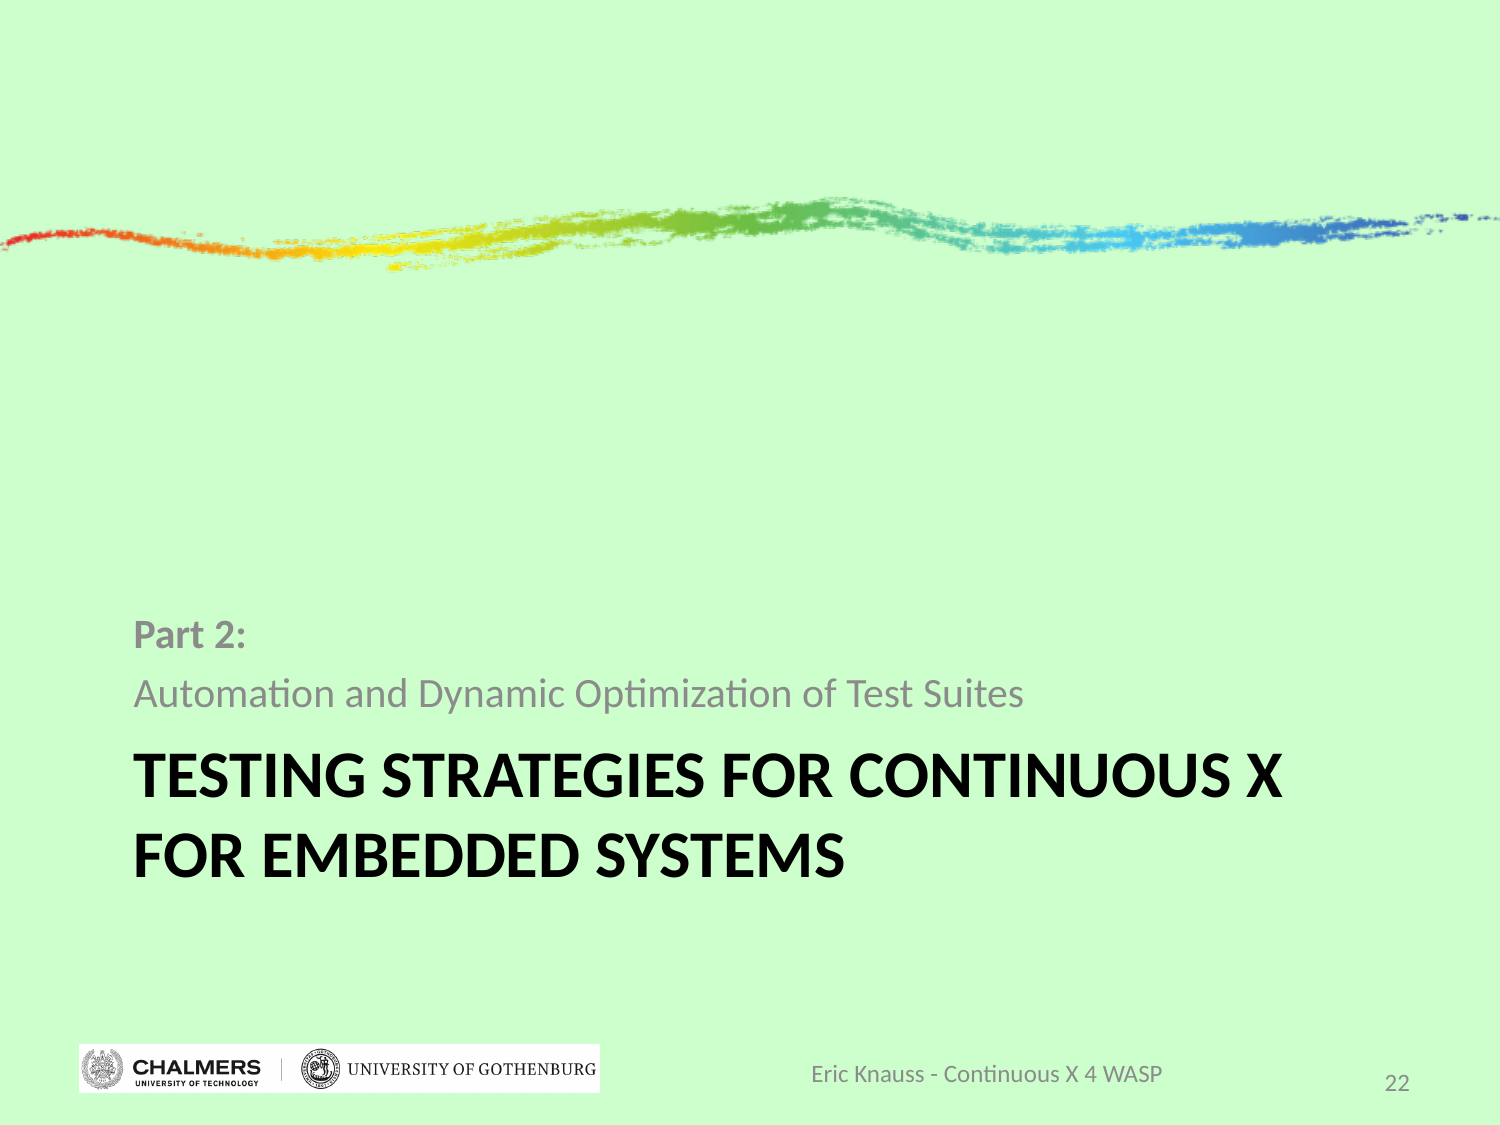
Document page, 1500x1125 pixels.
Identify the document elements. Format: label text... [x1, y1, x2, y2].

list Part 2: Automation and Dynamic Optimization of Test Suites [118, 476, 1394, 723]
slide_number 22 [1252, 1063, 1425, 1101]
footer Eric Knauss - Continuous X 4 WASP [750, 1042, 1225, 1103]
title Testing Strategies for Continuous X for Embedded Systems [118, 723, 1394, 947]
picture [0, 162, 1500, 292]
picture [79, 1044, 600, 1093]
